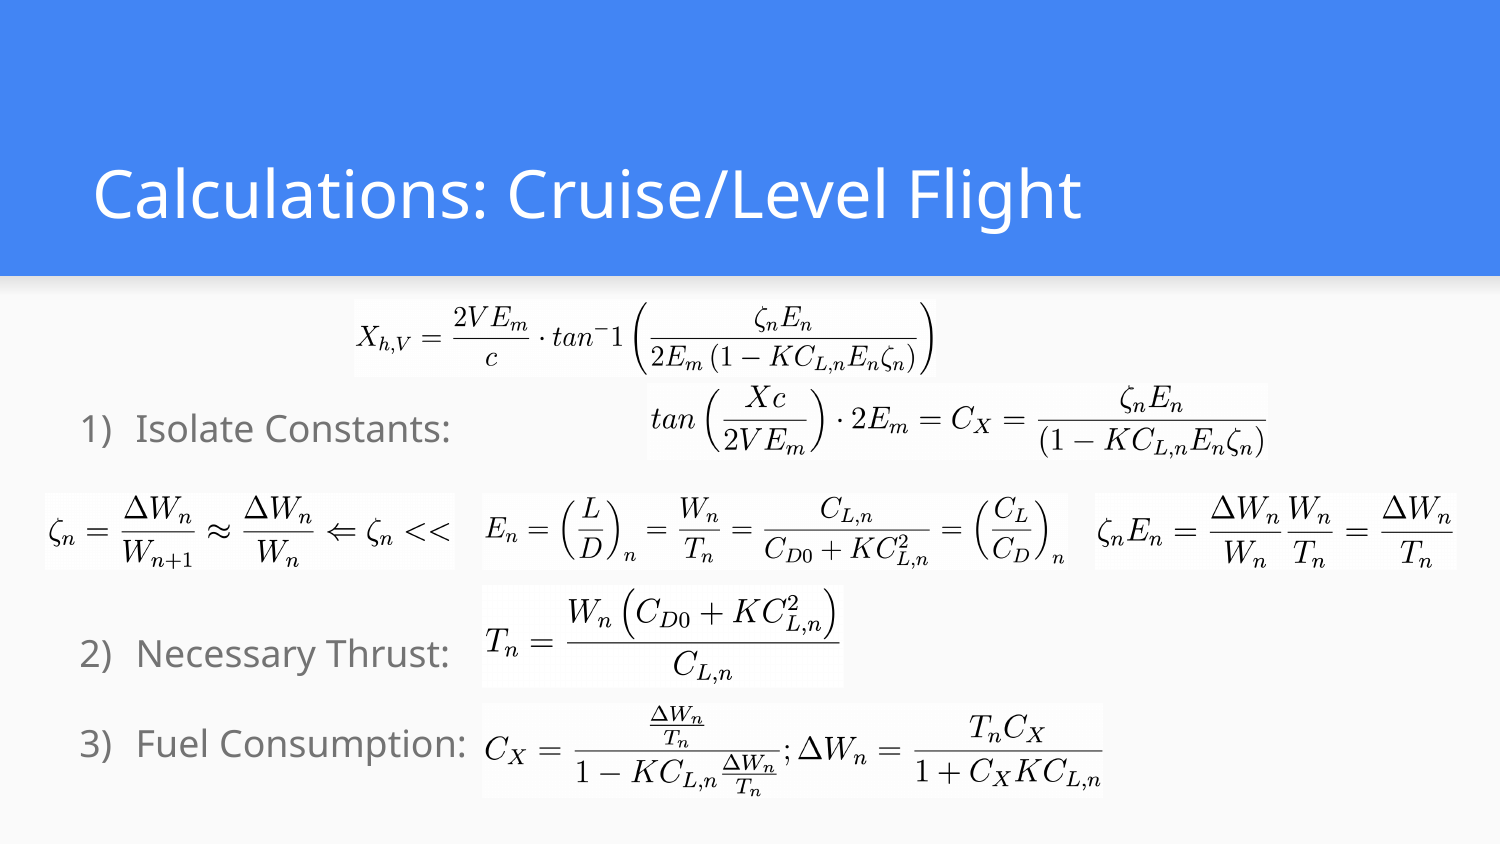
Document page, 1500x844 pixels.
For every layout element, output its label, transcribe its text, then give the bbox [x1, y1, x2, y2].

picture [482, 493, 1069, 571]
title Calculations: Cruise/Level Flight [77, 121, 1427, 248]
picture [45, 493, 455, 571]
picture [646, 383, 1268, 461]
text_box Isolate Constants: Necessary Thrust: Fuel Consumption: [45, 299, 531, 771]
picture [354, 299, 937, 377]
picture [482, 702, 1103, 799]
picture [482, 585, 844, 688]
picture [1095, 493, 1457, 571]
